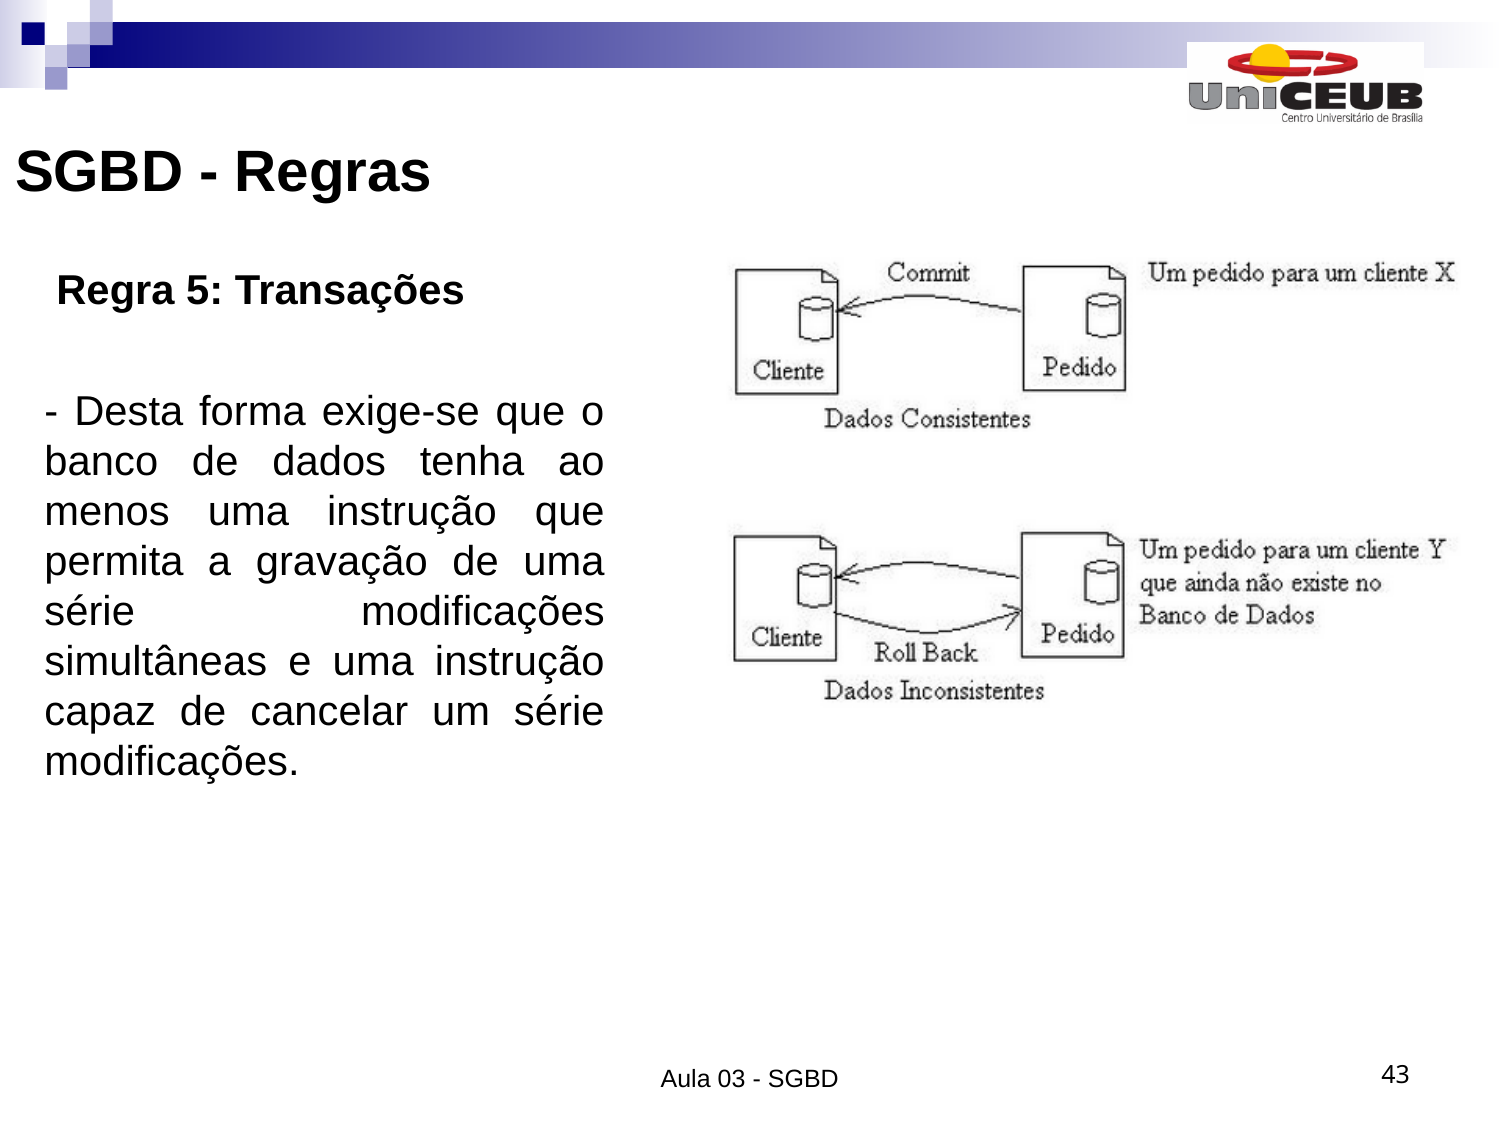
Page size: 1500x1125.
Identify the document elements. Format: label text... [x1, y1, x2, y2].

text_box - Desta forma exige-se que o banco de dados tenha ao menos uma instrução que permita a gravação de uma série modificações simultâneas e uma instrução capaz de cancelar um série modificações. [29, 326, 620, 409]
title SGBD - Regras [0, 137, 1500, 199]
slide_number ‹#› [1074, 1025, 1425, 1100]
picture [726, 255, 1461, 792]
text_box Regra 5: Transações [41, 255, 723, 338]
picture [1186, 42, 1424, 125]
footer Aula 03 - SGBD [512, 1025, 988, 1100]
